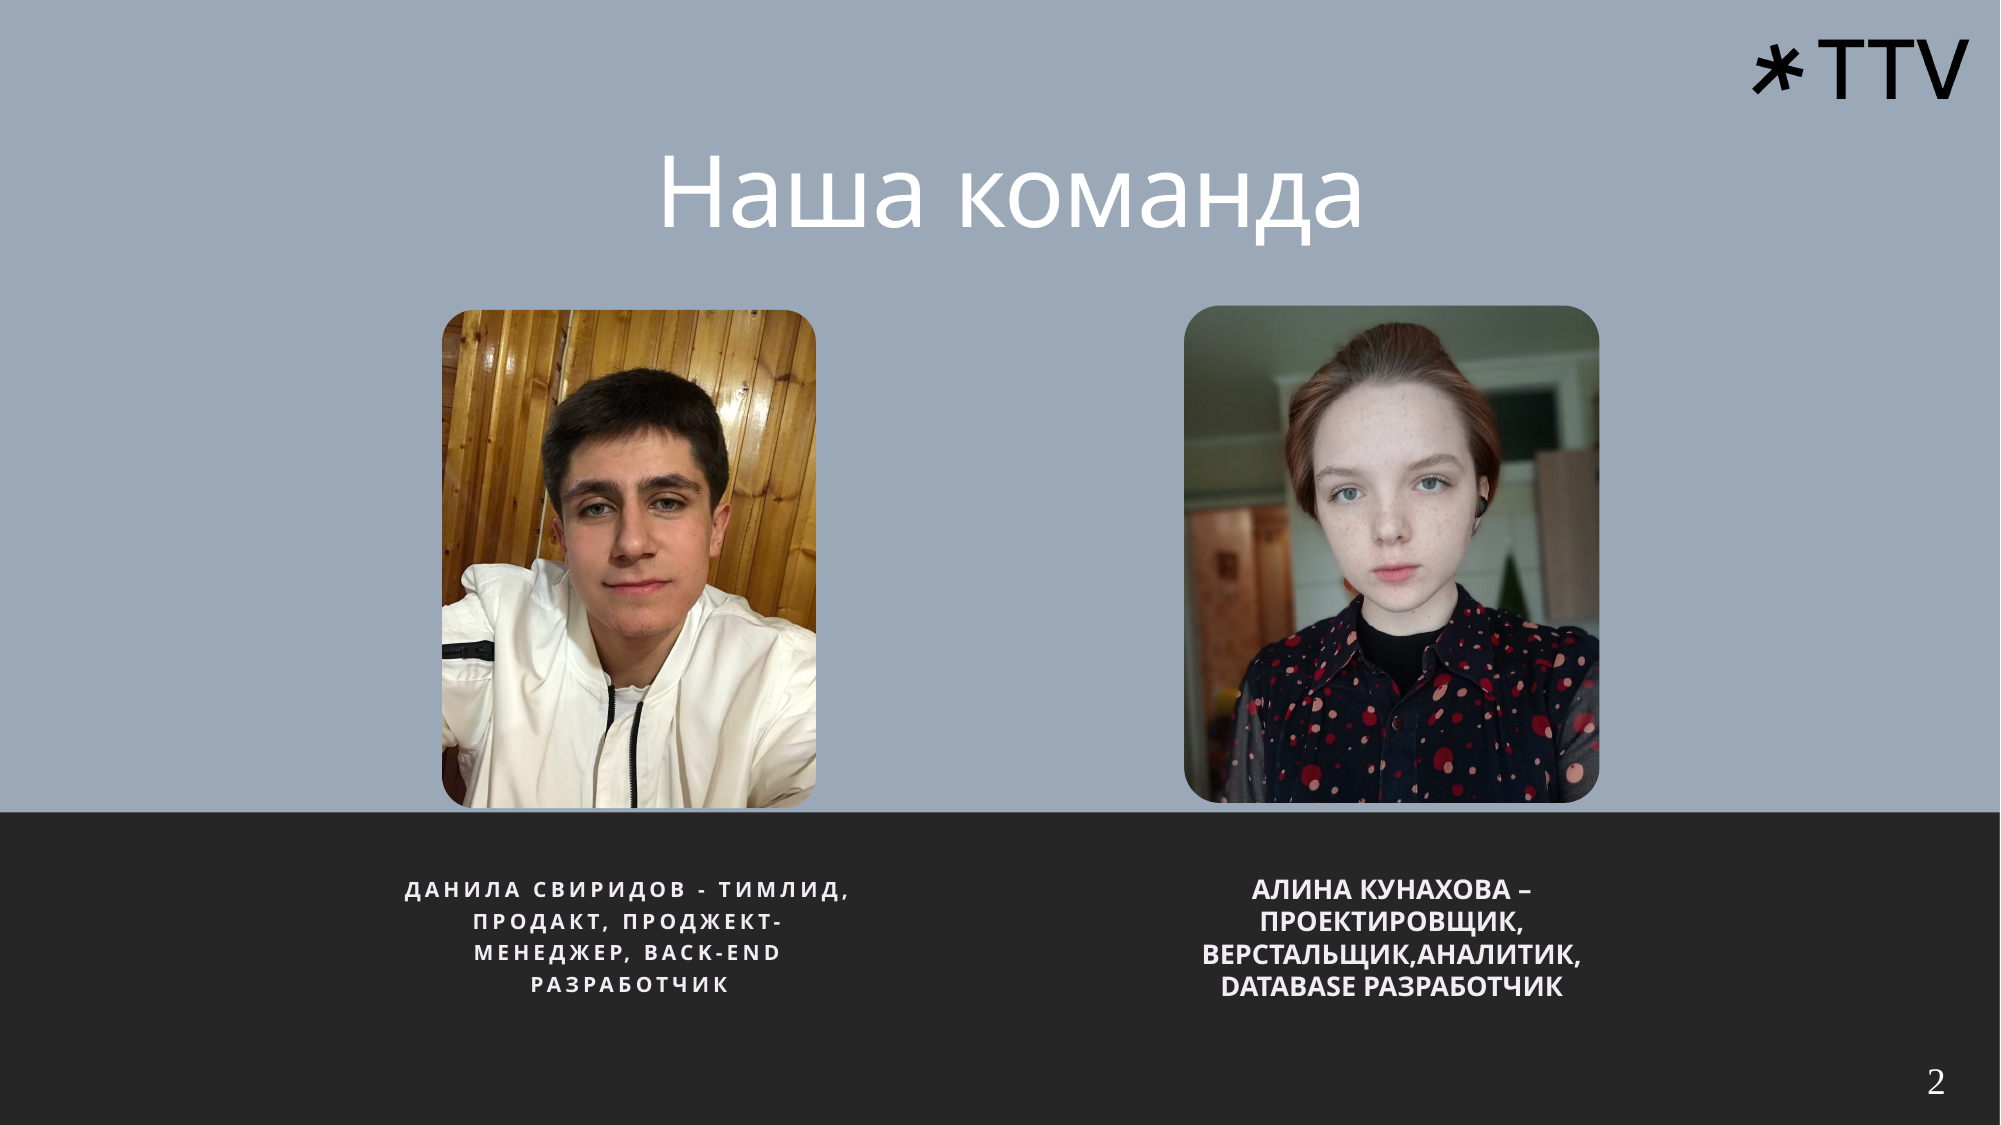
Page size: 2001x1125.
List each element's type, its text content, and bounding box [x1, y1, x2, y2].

picture [441, 309, 817, 809]
subtitle Данила Свиридов - Тимлид, продакт, проджект-менеджер, Back-end разработчик [387, 864, 870, 1007]
text_box 2 [1912, 1049, 1961, 1110]
title Наша команда [186, 75, 1837, 306]
text_box [0, 811, 2000, 1125]
picture [1752, 28, 2000, 111]
picture [1183, 305, 1600, 804]
text_box [0, 0, 2000, 811]
text_box АЛИНА КУНАХОВА – ПРОЕКТИРОВЩИК, ВЕРСТАЛЬЩИК,АНАЛИТИК, DATABASE РАЗРАБОТЧИК [1129, 864, 1654, 1010]
